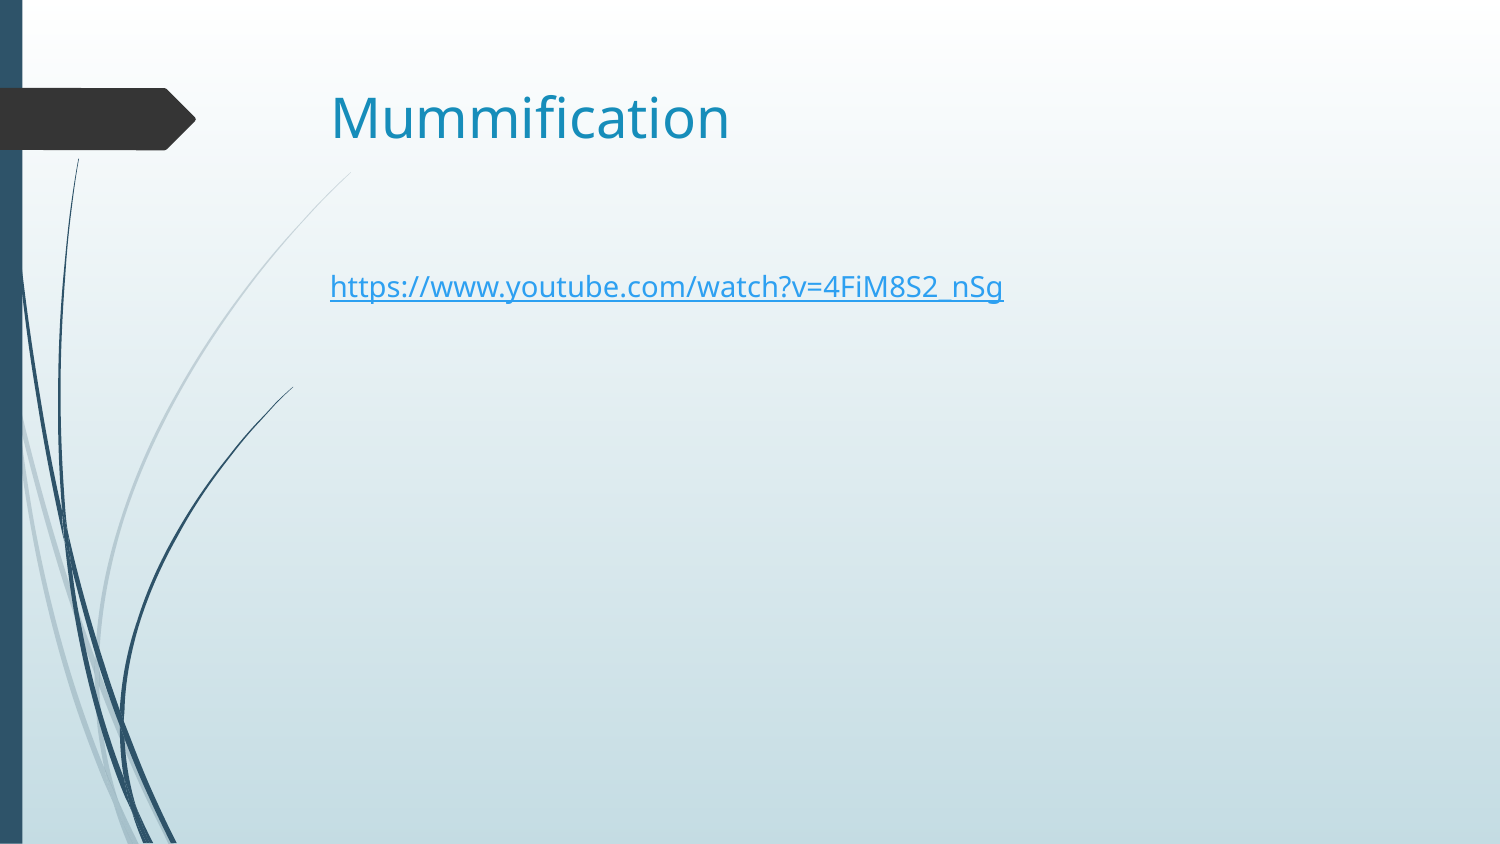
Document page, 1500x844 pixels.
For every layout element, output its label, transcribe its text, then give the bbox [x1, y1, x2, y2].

title Mummification [319, 76, 1416, 235]
list https://www.youtube.com/watch?v=4FiM8S2_nSg [318, 262, 1416, 728]
